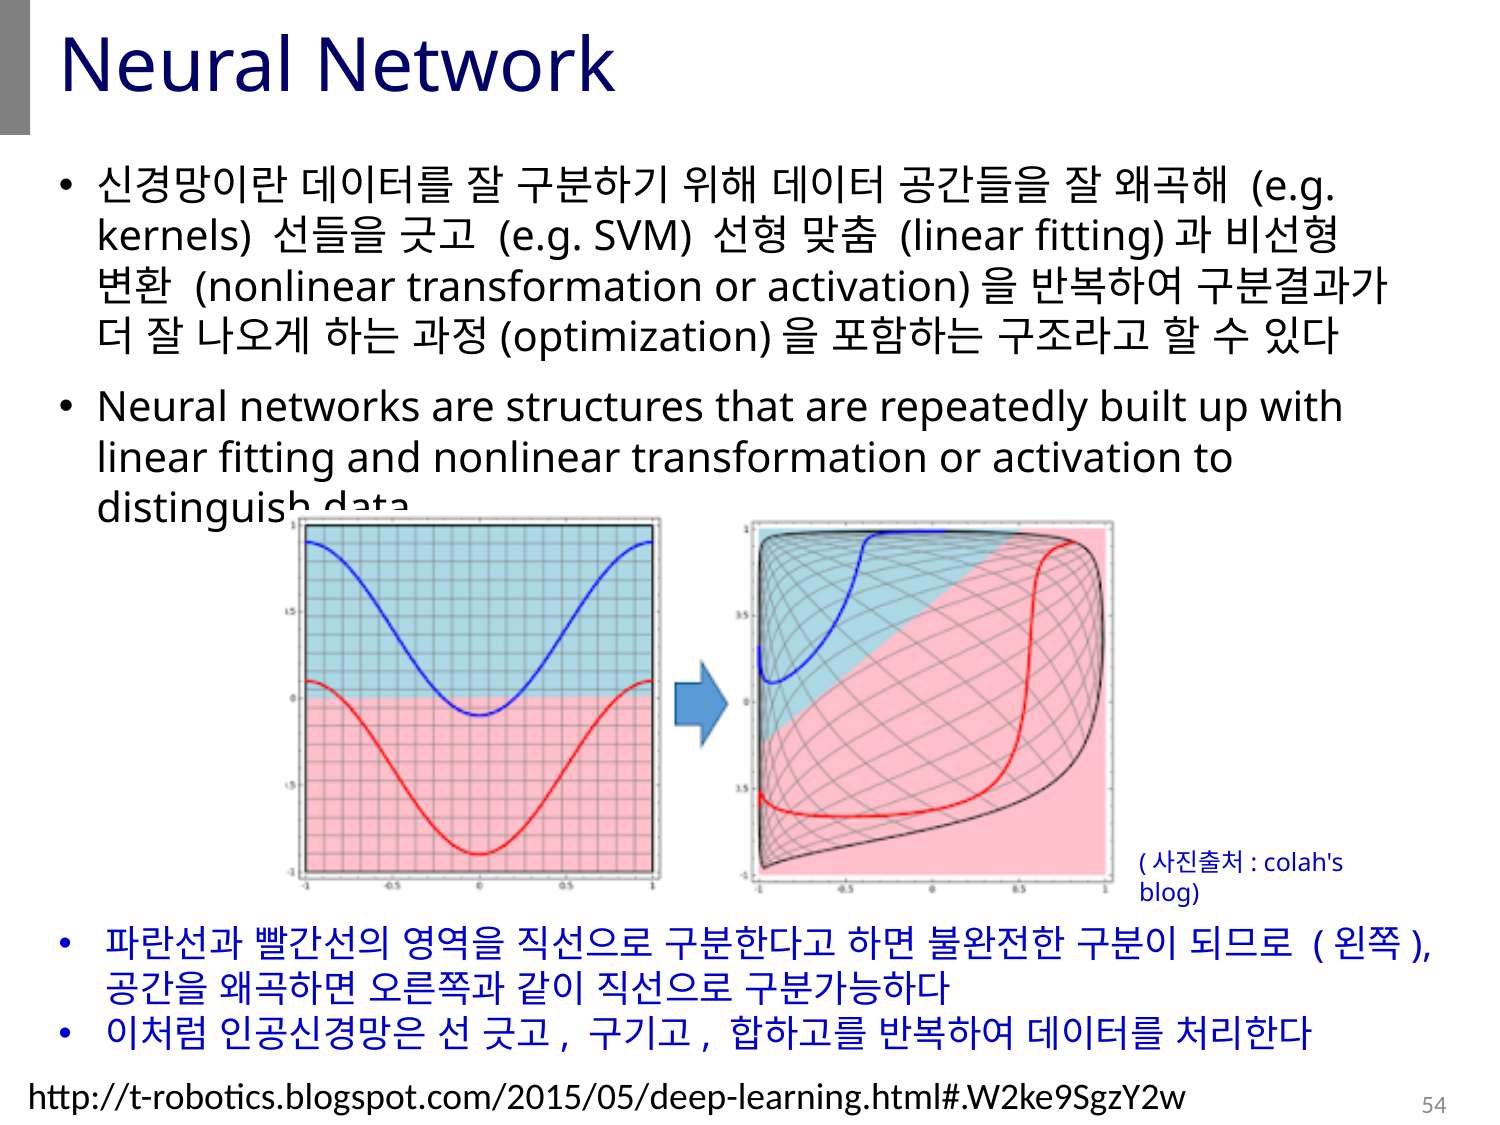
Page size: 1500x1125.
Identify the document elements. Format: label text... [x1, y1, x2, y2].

picture [284, 510, 1125, 900]
list 신경망이란 데이터를 잘 구분하기 위해 데이터 공간들을 잘 왜곡해 (e.g. kernels) 선들을 긋고 (e.g. SVM) 선형 맞춤 (linear fitting)과 비선형 변환 (nonlinear transformation or activation)을 반복하여 구분결과가 더 잘 나오게 하는 과정(optimization)을 포함하는 구조라고 할 수 있다 Neural networks are structures that are repeatedly built up with linear fitting and nonlinear transformation or activation to distinguish data [43, 151, 1443, 912]
text_box (사진출처: colah's blog) [1124, 839, 1410, 914]
title Neural Network [43, 0, 1464, 135]
text_box 파란선과 빨간선의 영역을 직선으로 구분한다고 하면 불완전한 구분이 되므로 (왼쪽), 공간을 왜곡하면 오른쪽과 같이 직선으로 구분가능하다 이처럼 인공신경망은 선 긋고, 구기고, 합하고를 반복하여 데이터를 처리한다 [43, 912, 1464, 1063]
text_box http://t-robotics.blogspot.com/2015/05/deep-learning.html#.W2ke9SgzY2w [12, 1064, 1214, 1125]
slide_number 54 [1214, 1081, 1462, 1125]
